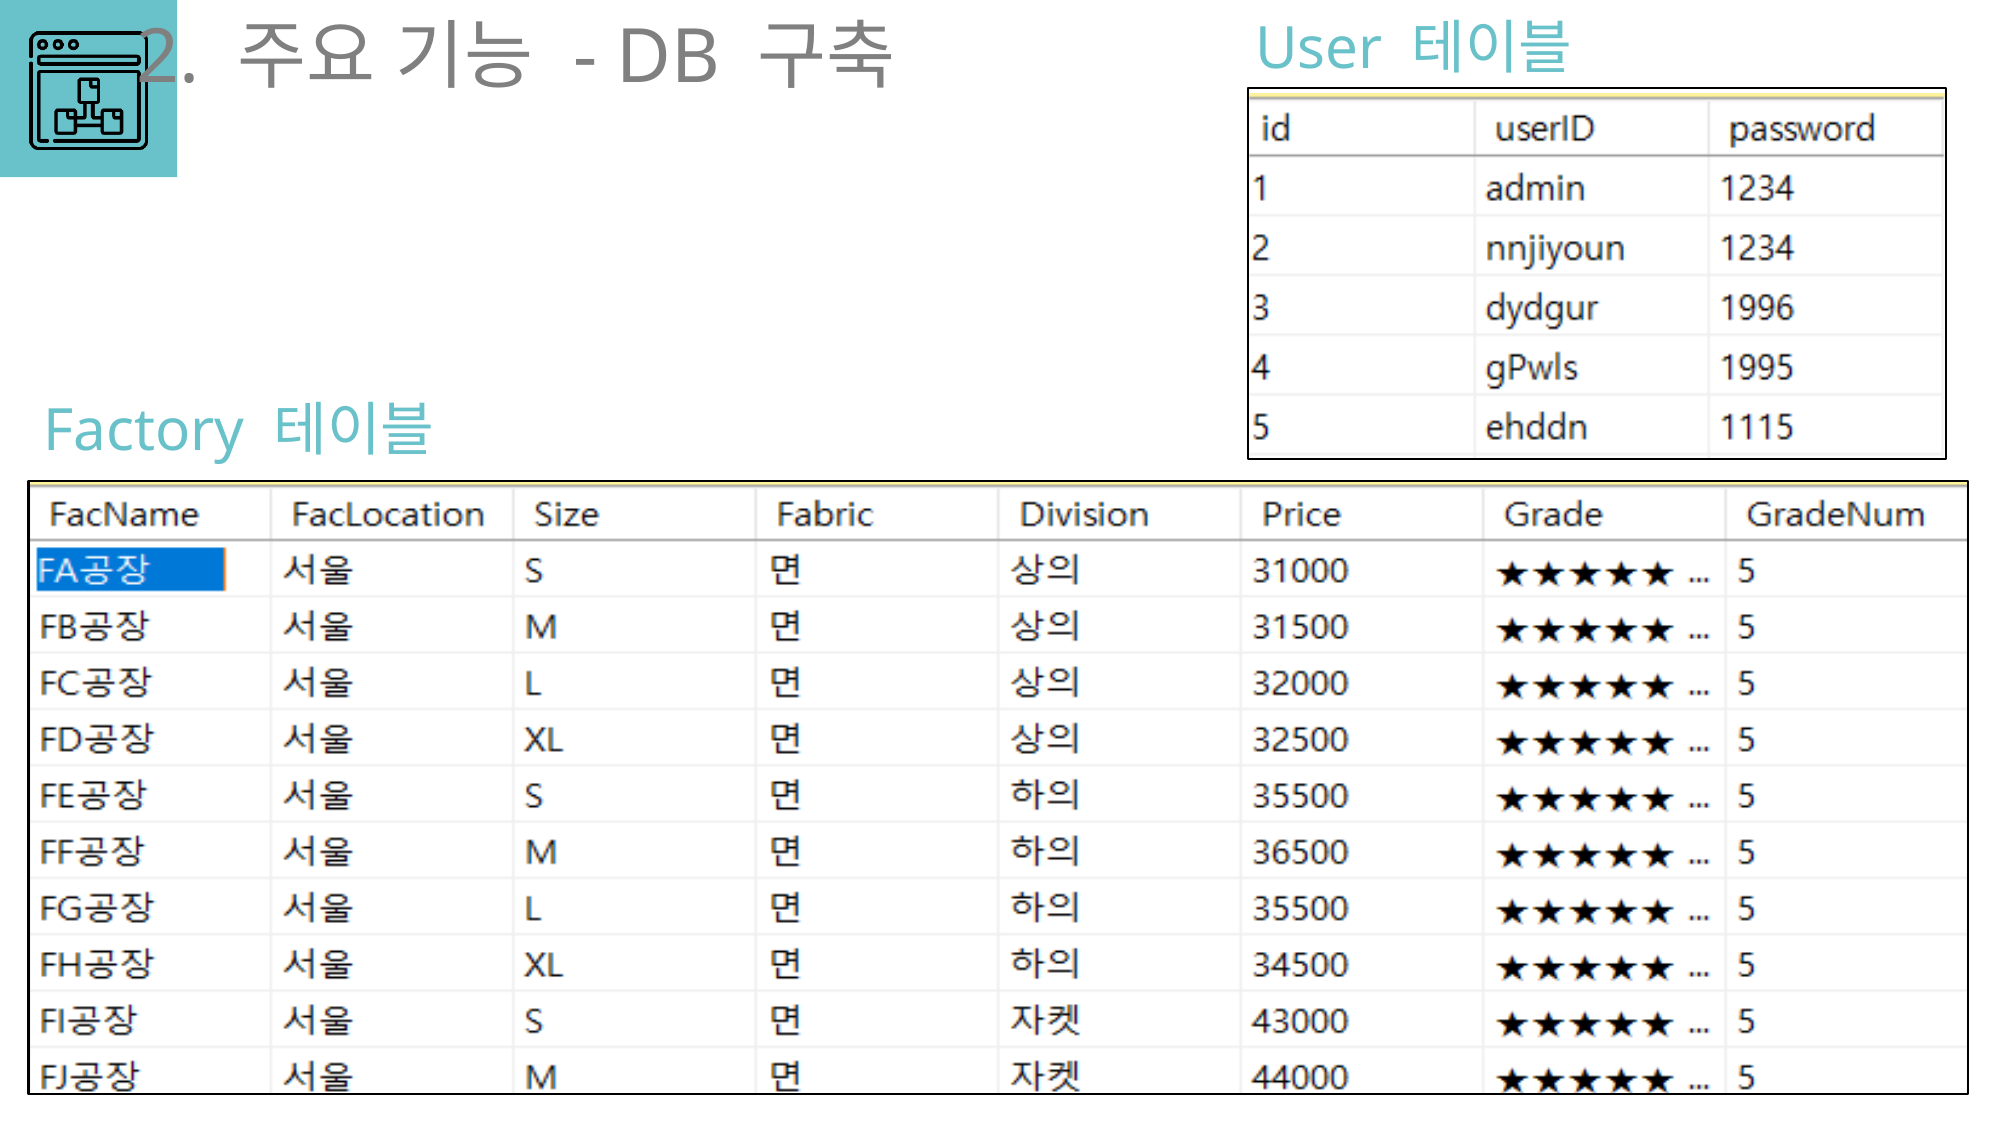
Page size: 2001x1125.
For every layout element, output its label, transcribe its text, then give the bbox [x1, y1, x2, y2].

picture [29, 31, 148, 150]
text_box 2. 주요 기능 - DB 구축 [121, 0, 911, 105]
text_box Factory 테이블 [28, 384, 449, 469]
picture [1249, 89, 1946, 459]
text_box User 테이블 [1240, 2, 1588, 88]
text_box [0, 0, 178, 178]
picture [29, 481, 1968, 1094]
